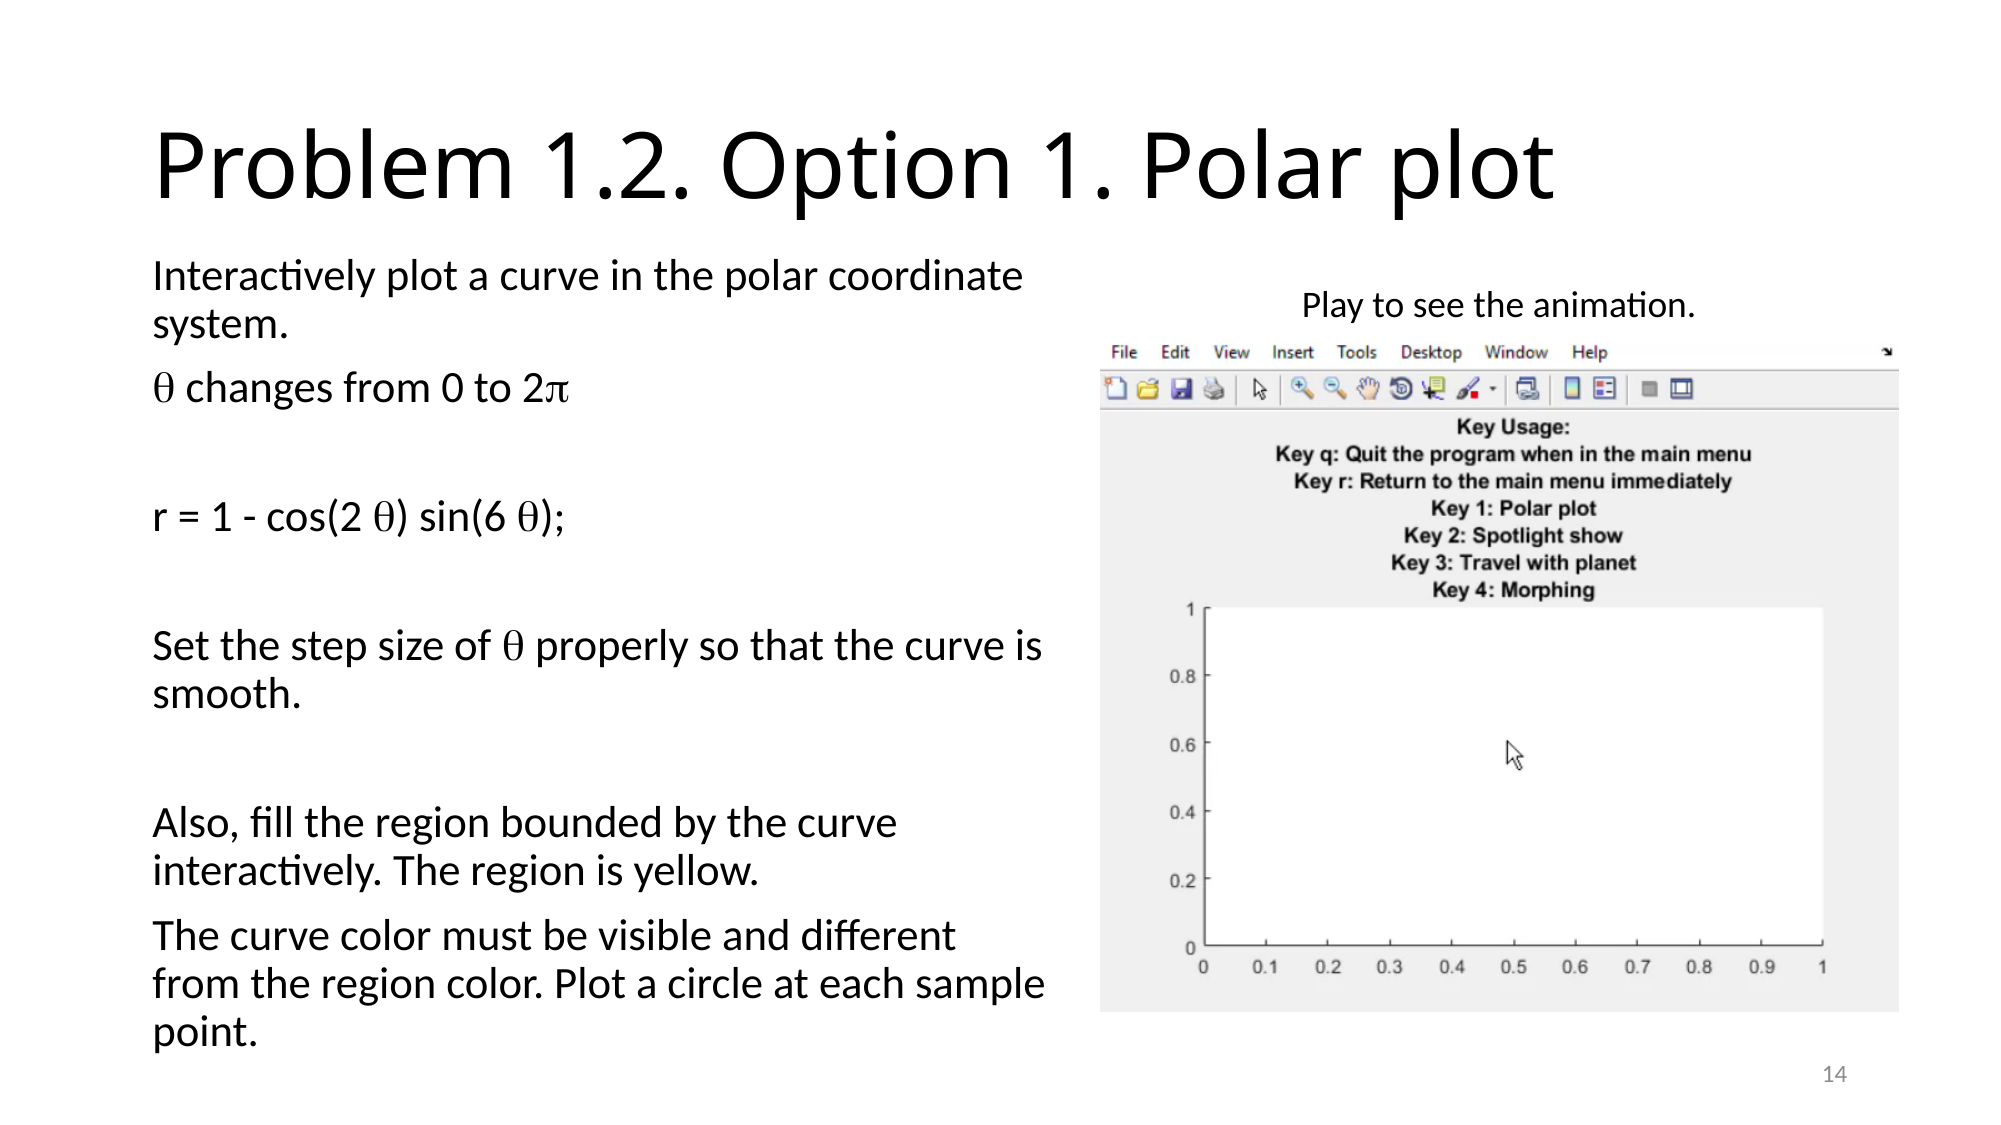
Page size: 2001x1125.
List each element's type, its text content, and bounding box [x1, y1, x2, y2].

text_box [1099, 333, 1900, 1013]
slide_number 14 [1412, 1042, 1863, 1103]
list Interactively plot a curve in the polar coordinate system.  changes from 0 to 2 r = 1 - cos(2 ) sin(6 ); Set the step size of  properly so that the curve is smooth. Also, fill the region bounded by the curve interactively. The region is yellow. The curve color must be visible and different from the region color. Plot a circle at each sample point. [137, 243, 1063, 1069]
text_box Play to see the animation. [1287, 272, 1712, 333]
title Problem 1.2. Option 1. Polar plot [137, 59, 1863, 278]
